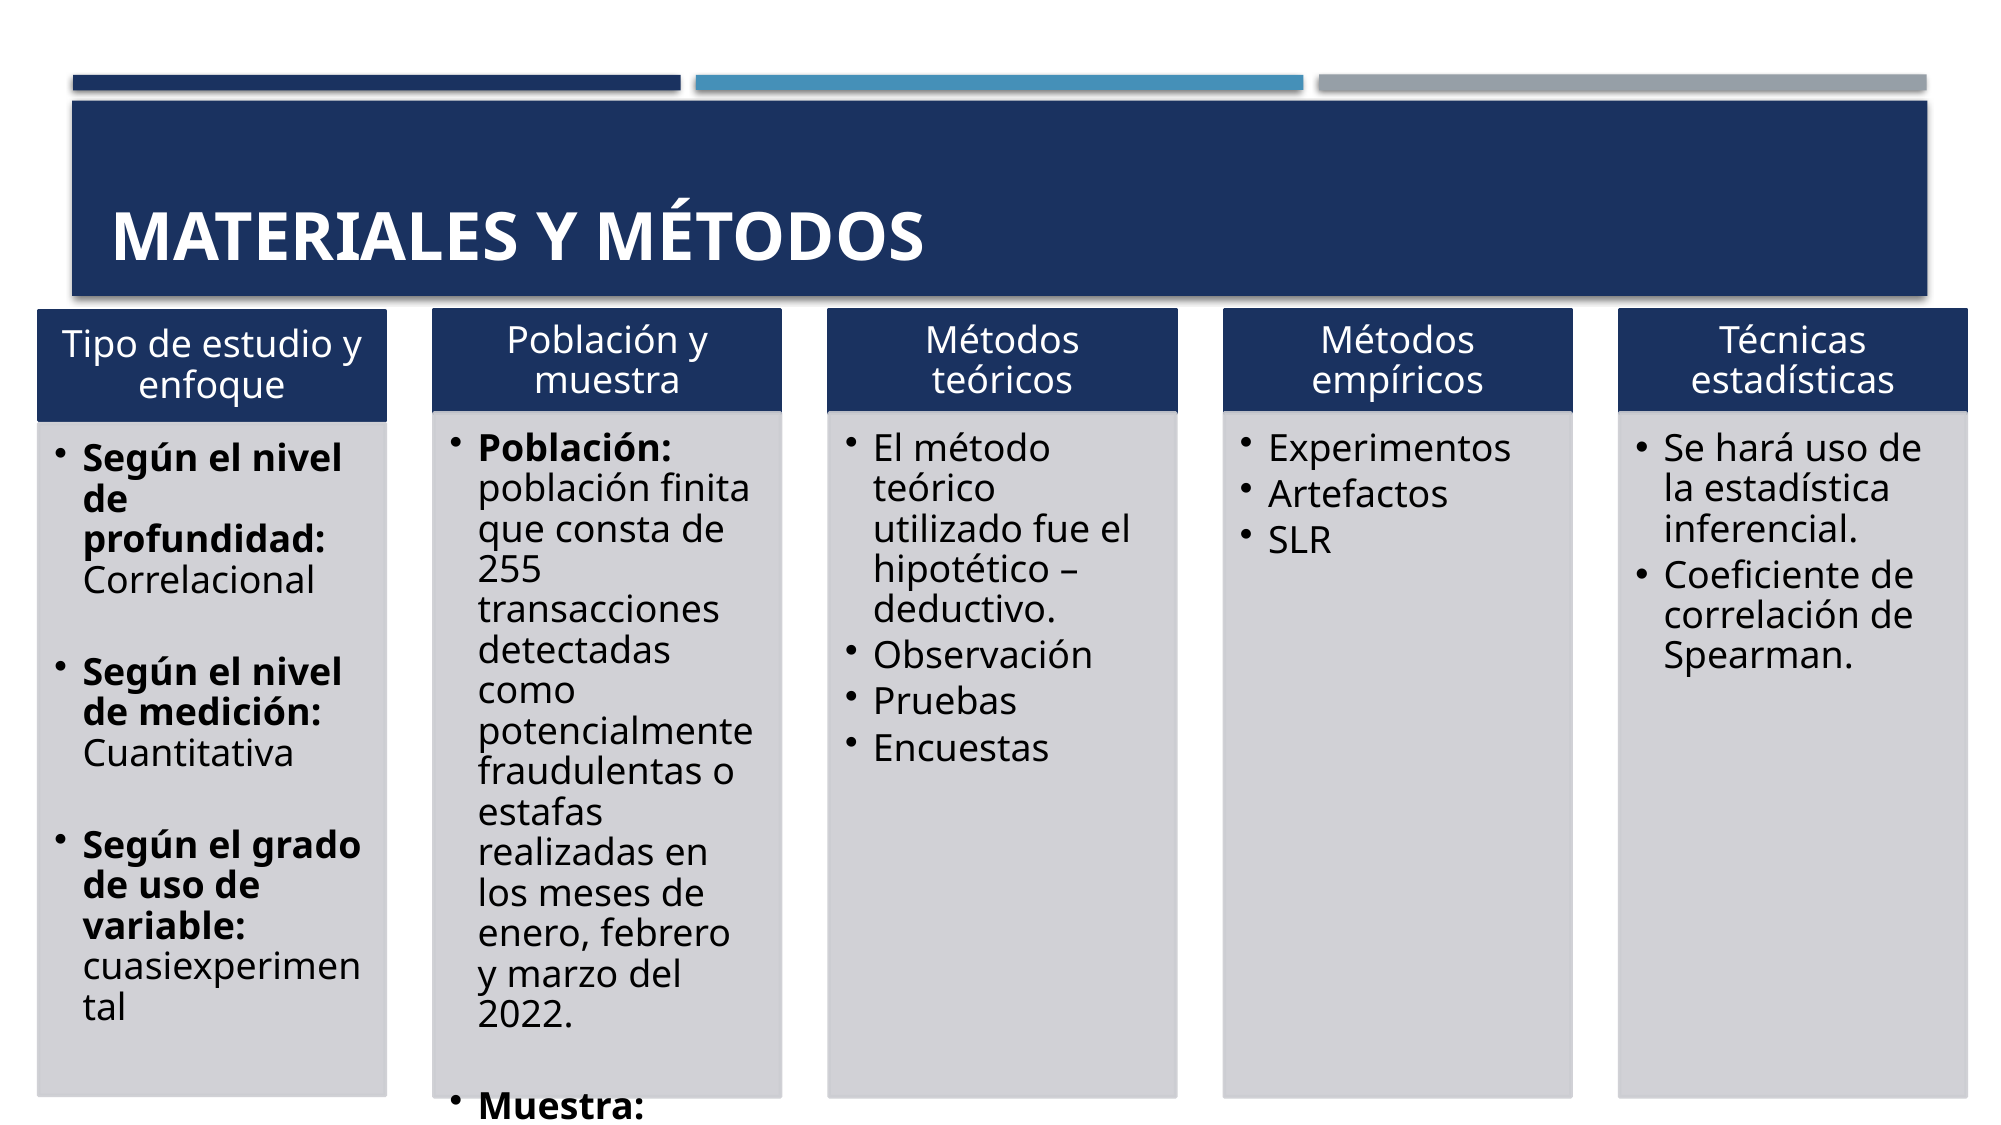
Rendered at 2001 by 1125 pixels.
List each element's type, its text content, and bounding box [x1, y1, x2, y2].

title MATERIALES Y MÉTODOS [95, 115, 1905, 280]
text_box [37, 280, 1968, 1125]
